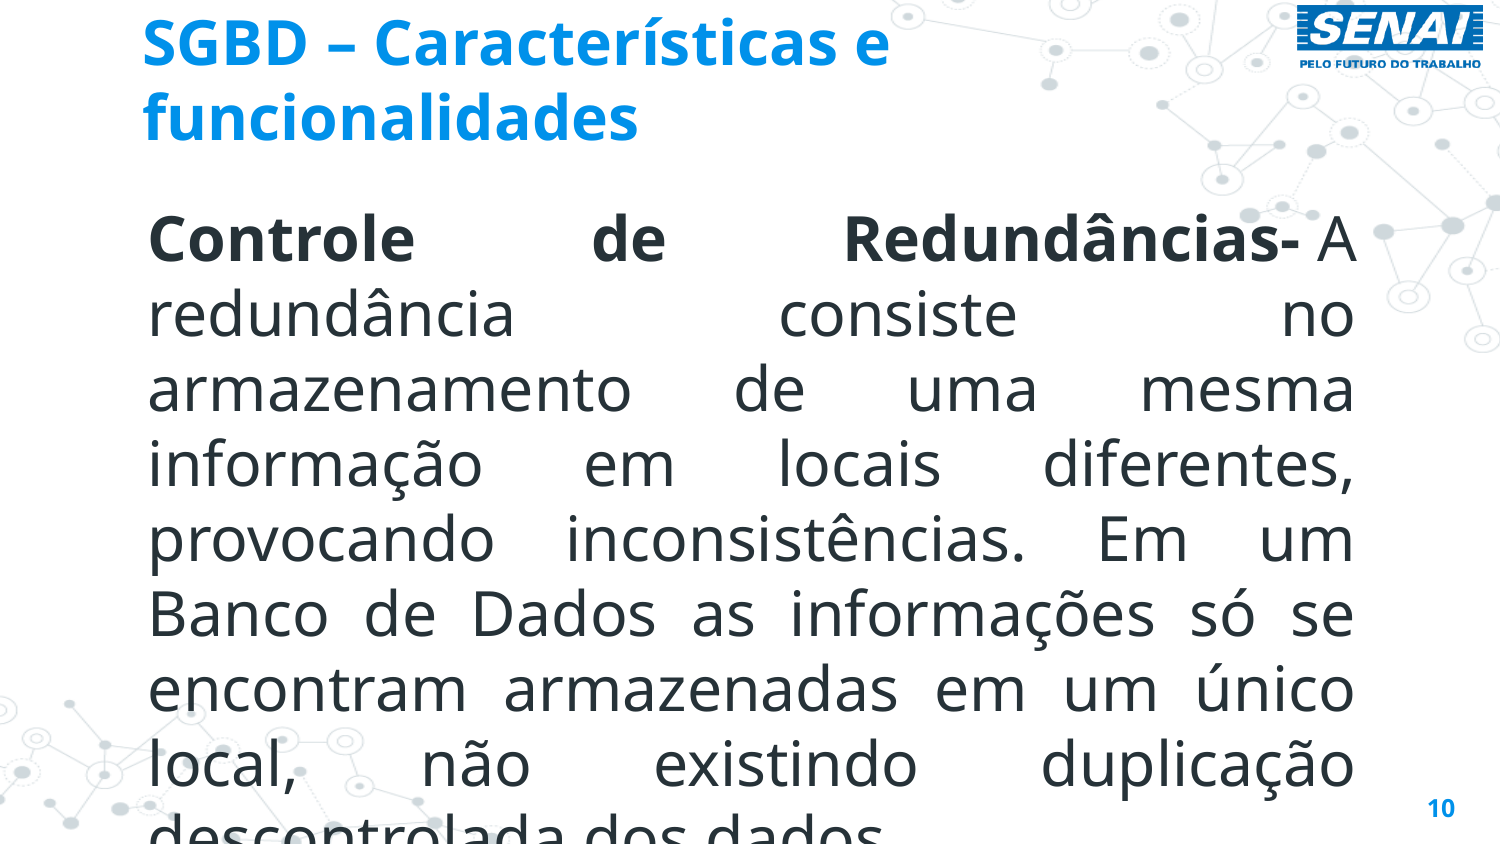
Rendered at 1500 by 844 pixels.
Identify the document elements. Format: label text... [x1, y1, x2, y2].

slide_number 10 [1378, 779, 1469, 844]
title SGBD – Características e funcionalidades [128, 50, 1372, 166]
list Controle de Redundâncias- A redundância consiste no armazenamento de uma mesma informação em locais diferentes, provocando inconsistências. Em um Banco de Dados as informações só se encontram armazenadas em um único local, não existindo duplicação descontrolada dos dados. [128, 185, 1372, 772]
picture [0, 0, 1500, 844]
